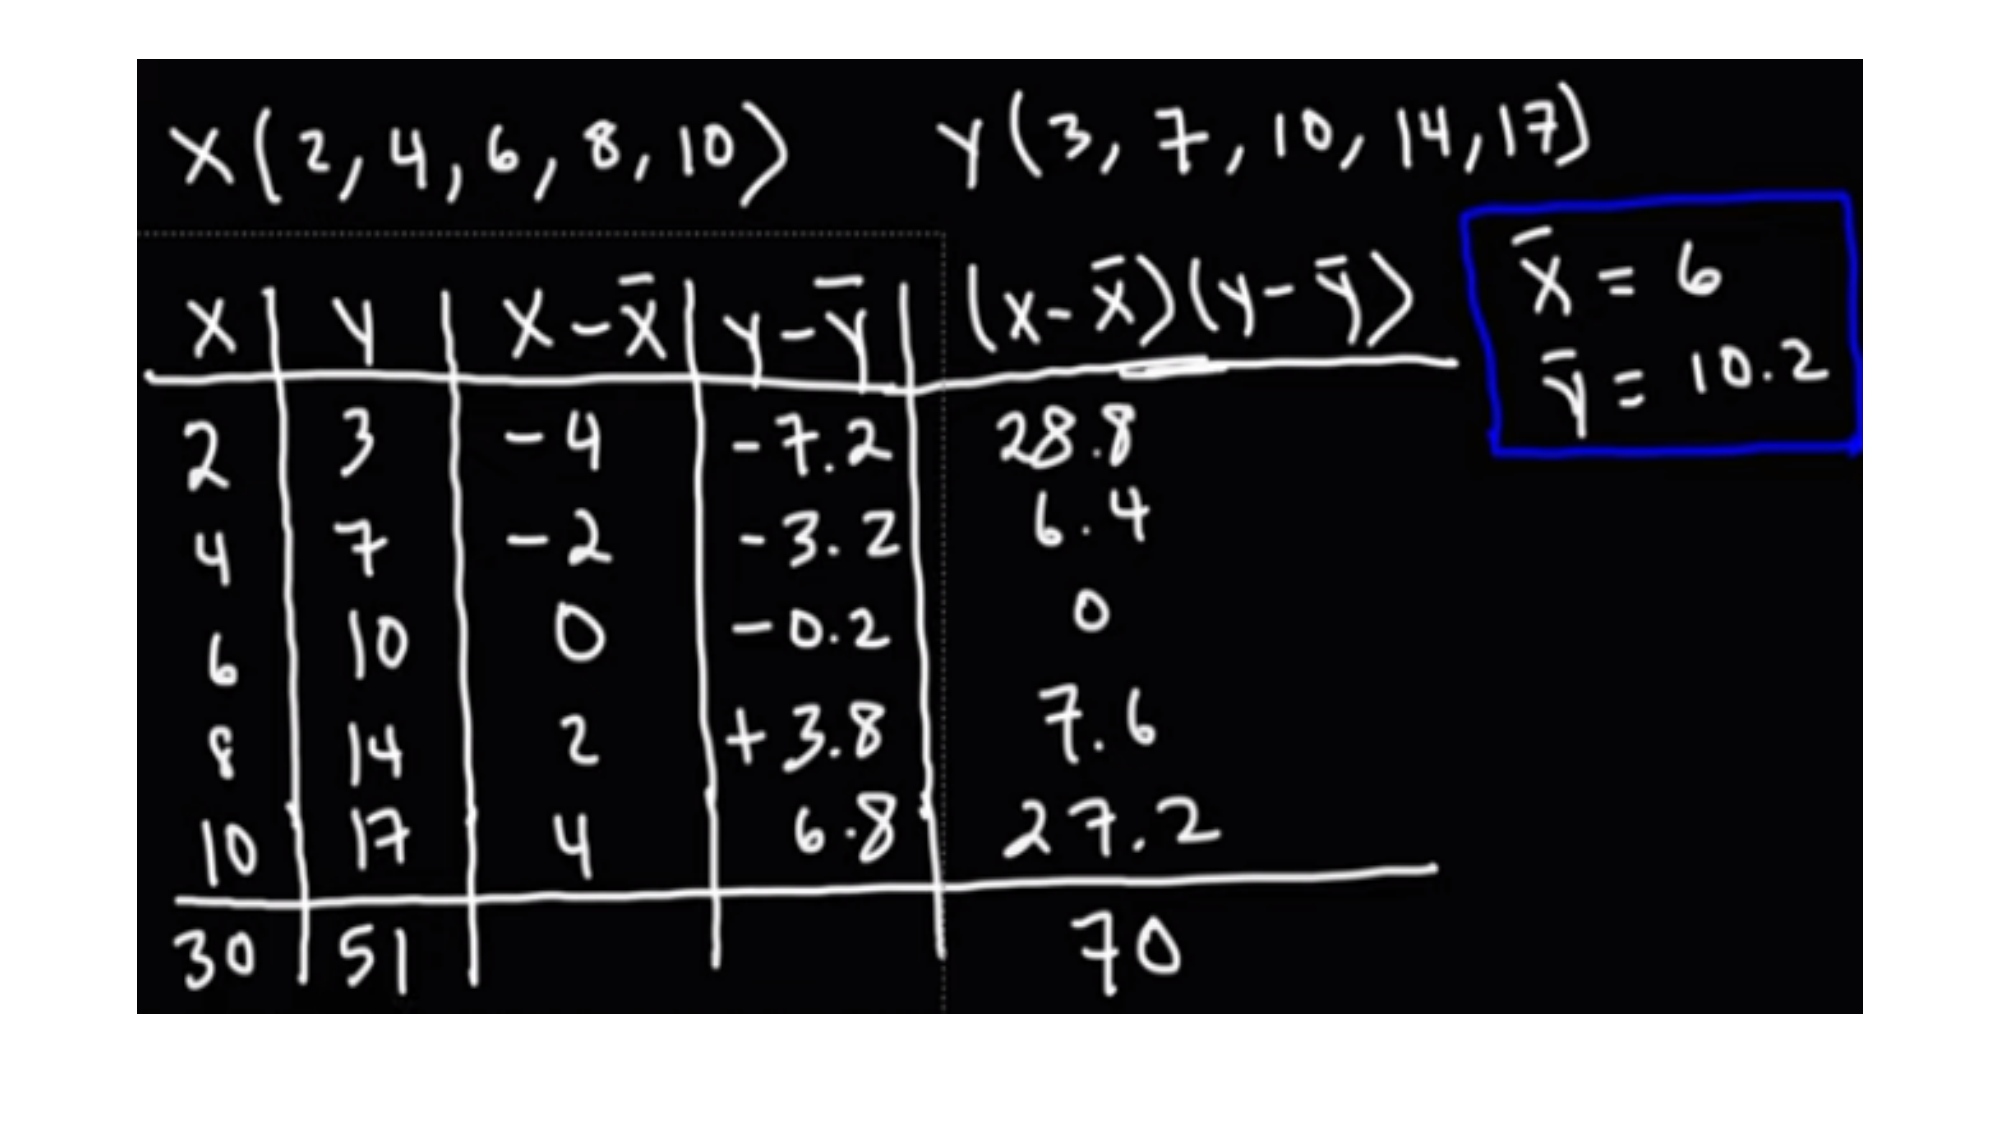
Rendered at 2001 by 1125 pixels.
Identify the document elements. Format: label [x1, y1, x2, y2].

picture [137, 59, 1863, 1014]
